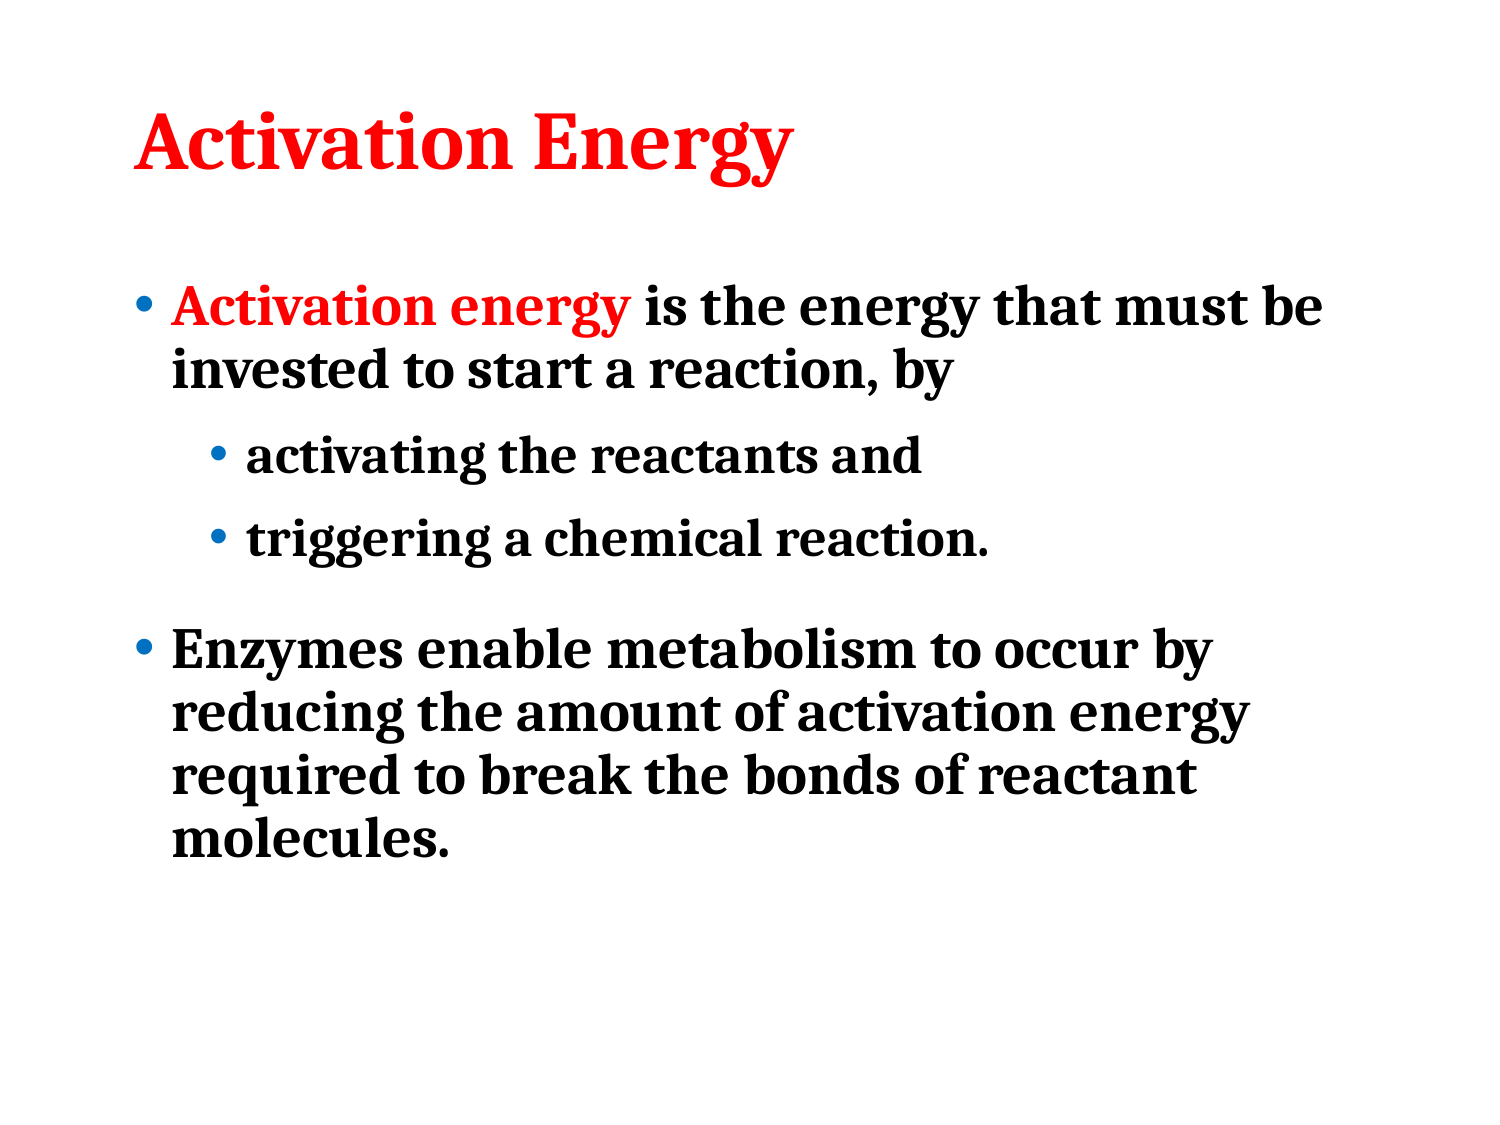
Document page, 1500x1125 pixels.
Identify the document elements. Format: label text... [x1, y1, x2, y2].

title Activation Energy [119, 90, 1465, 248]
list Activation energy is the energy that must be invested to start a reaction, by activating the reactants and triggering a chemical reaction. Enzymes enable metabolism to occur by reducing the amount of activation energy required to break the bonds of reactant molecules. [119, 267, 1449, 1014]
